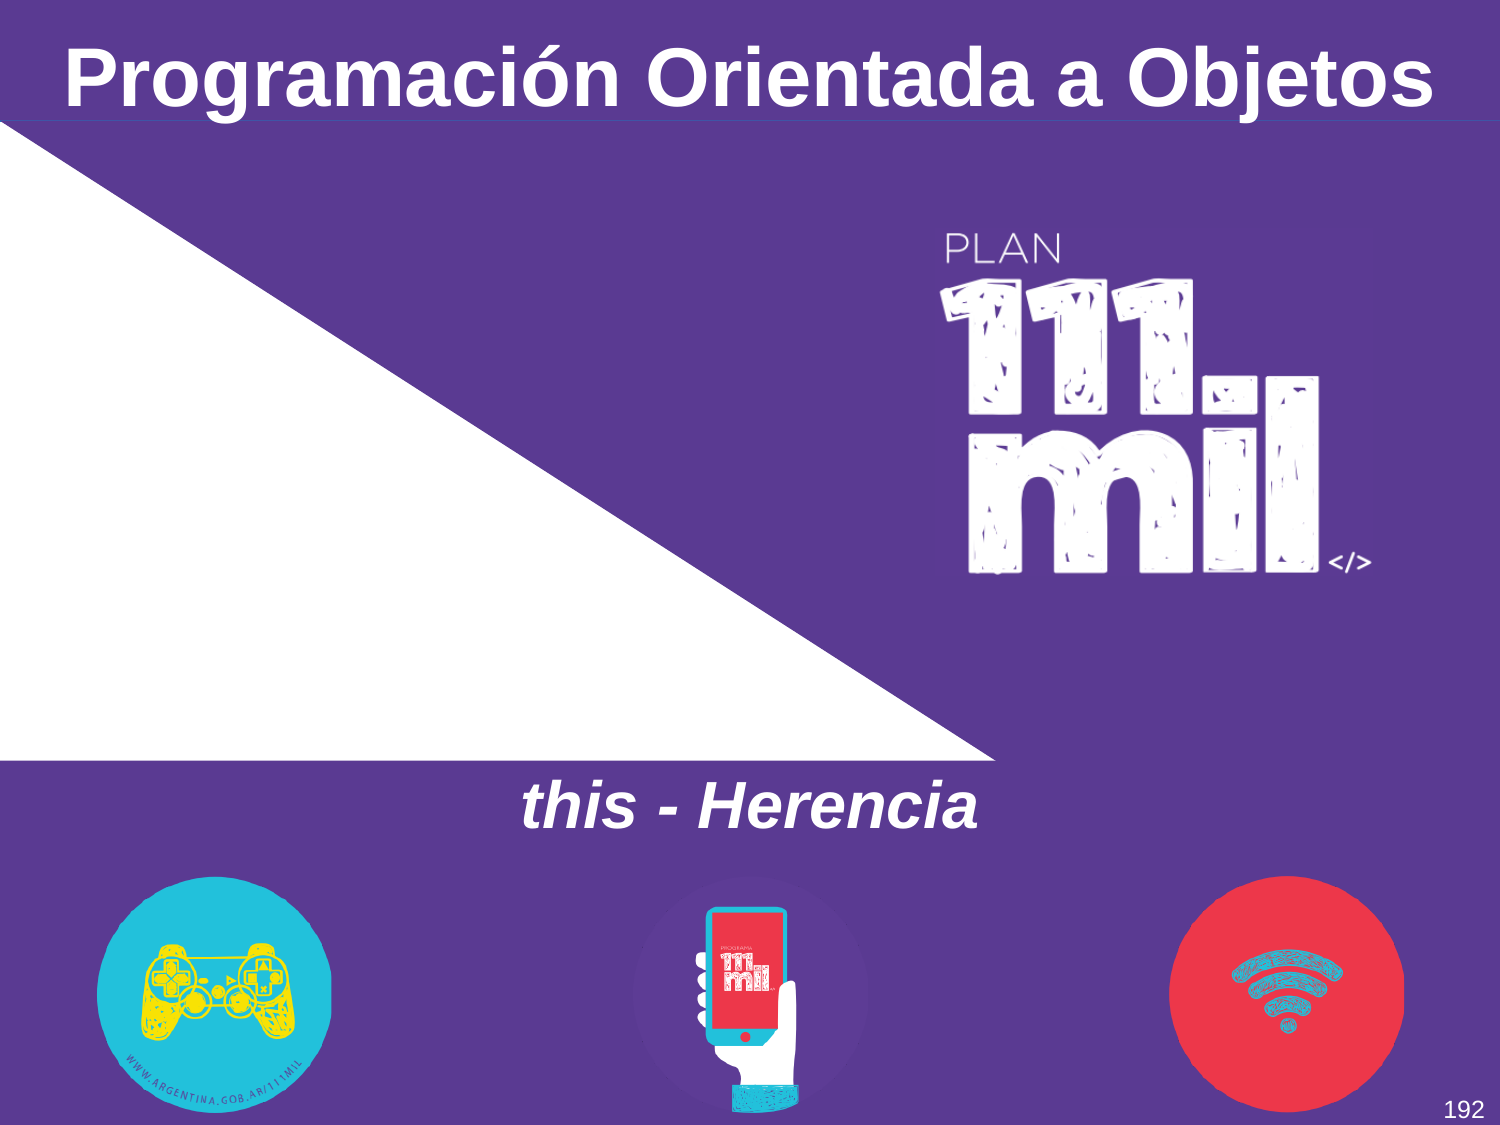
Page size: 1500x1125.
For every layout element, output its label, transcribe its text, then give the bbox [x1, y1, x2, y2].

slide_number 191 [1162, 1078, 1500, 1125]
title Programación Orientada a Objetos [0, 0, 1500, 133]
subtitle this - Herencia [0, 763, 1500, 854]
